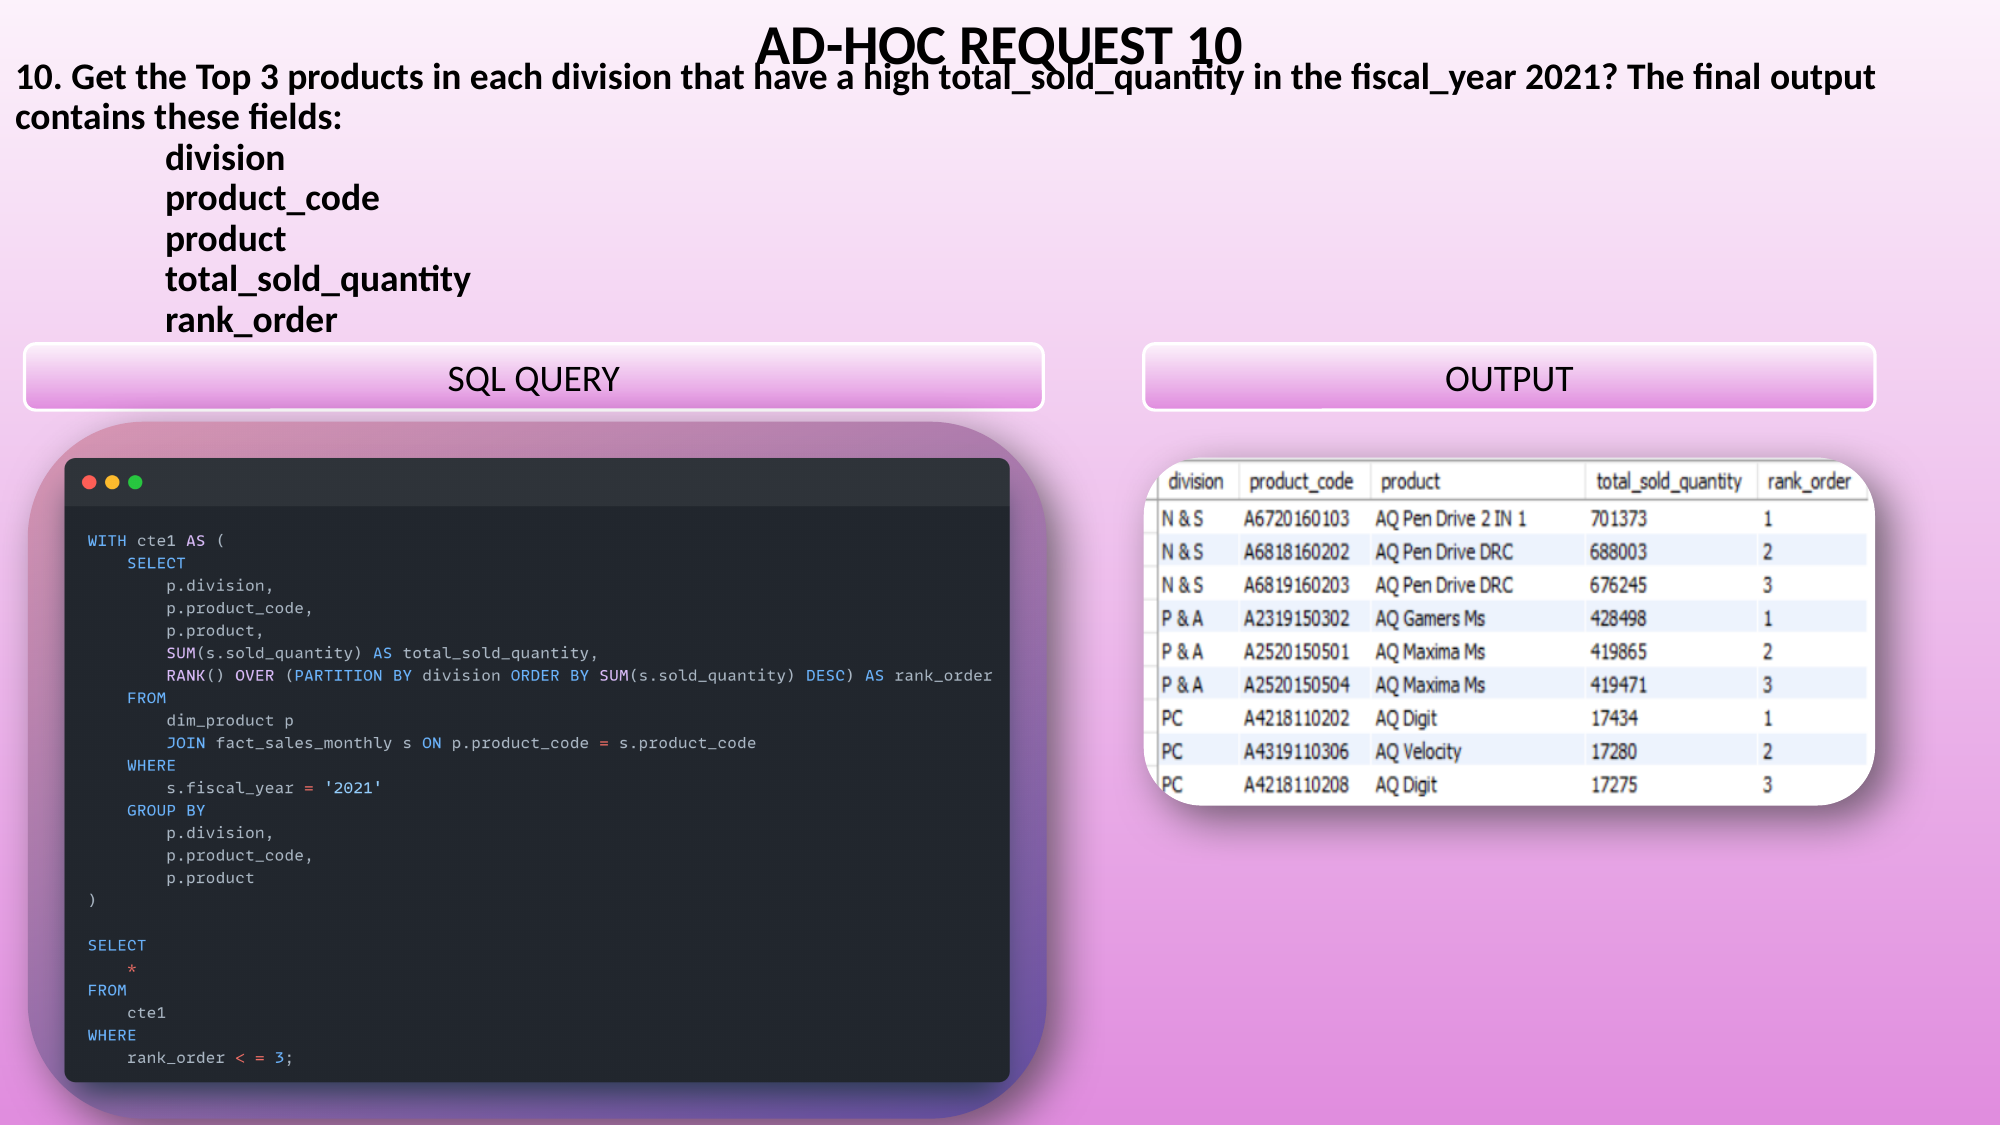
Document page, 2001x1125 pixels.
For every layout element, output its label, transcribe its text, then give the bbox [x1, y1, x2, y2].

picture [1143, 457, 1876, 806]
picture [27, 421, 1047, 1119]
text_box OUTPUT [1142, 342, 1877, 412]
text_box SQL QUERY [22, 342, 1045, 412]
title 10. Get the Top 3 products in each division that have a high total_sold_quantity in the fiscal_year 2021? The final output contains these fields: division product_code product total_sold_quantity rank_order [0, 100, 2000, 297]
text_box AD-HOC REQUEST 10 [0, 8, 2000, 85]
